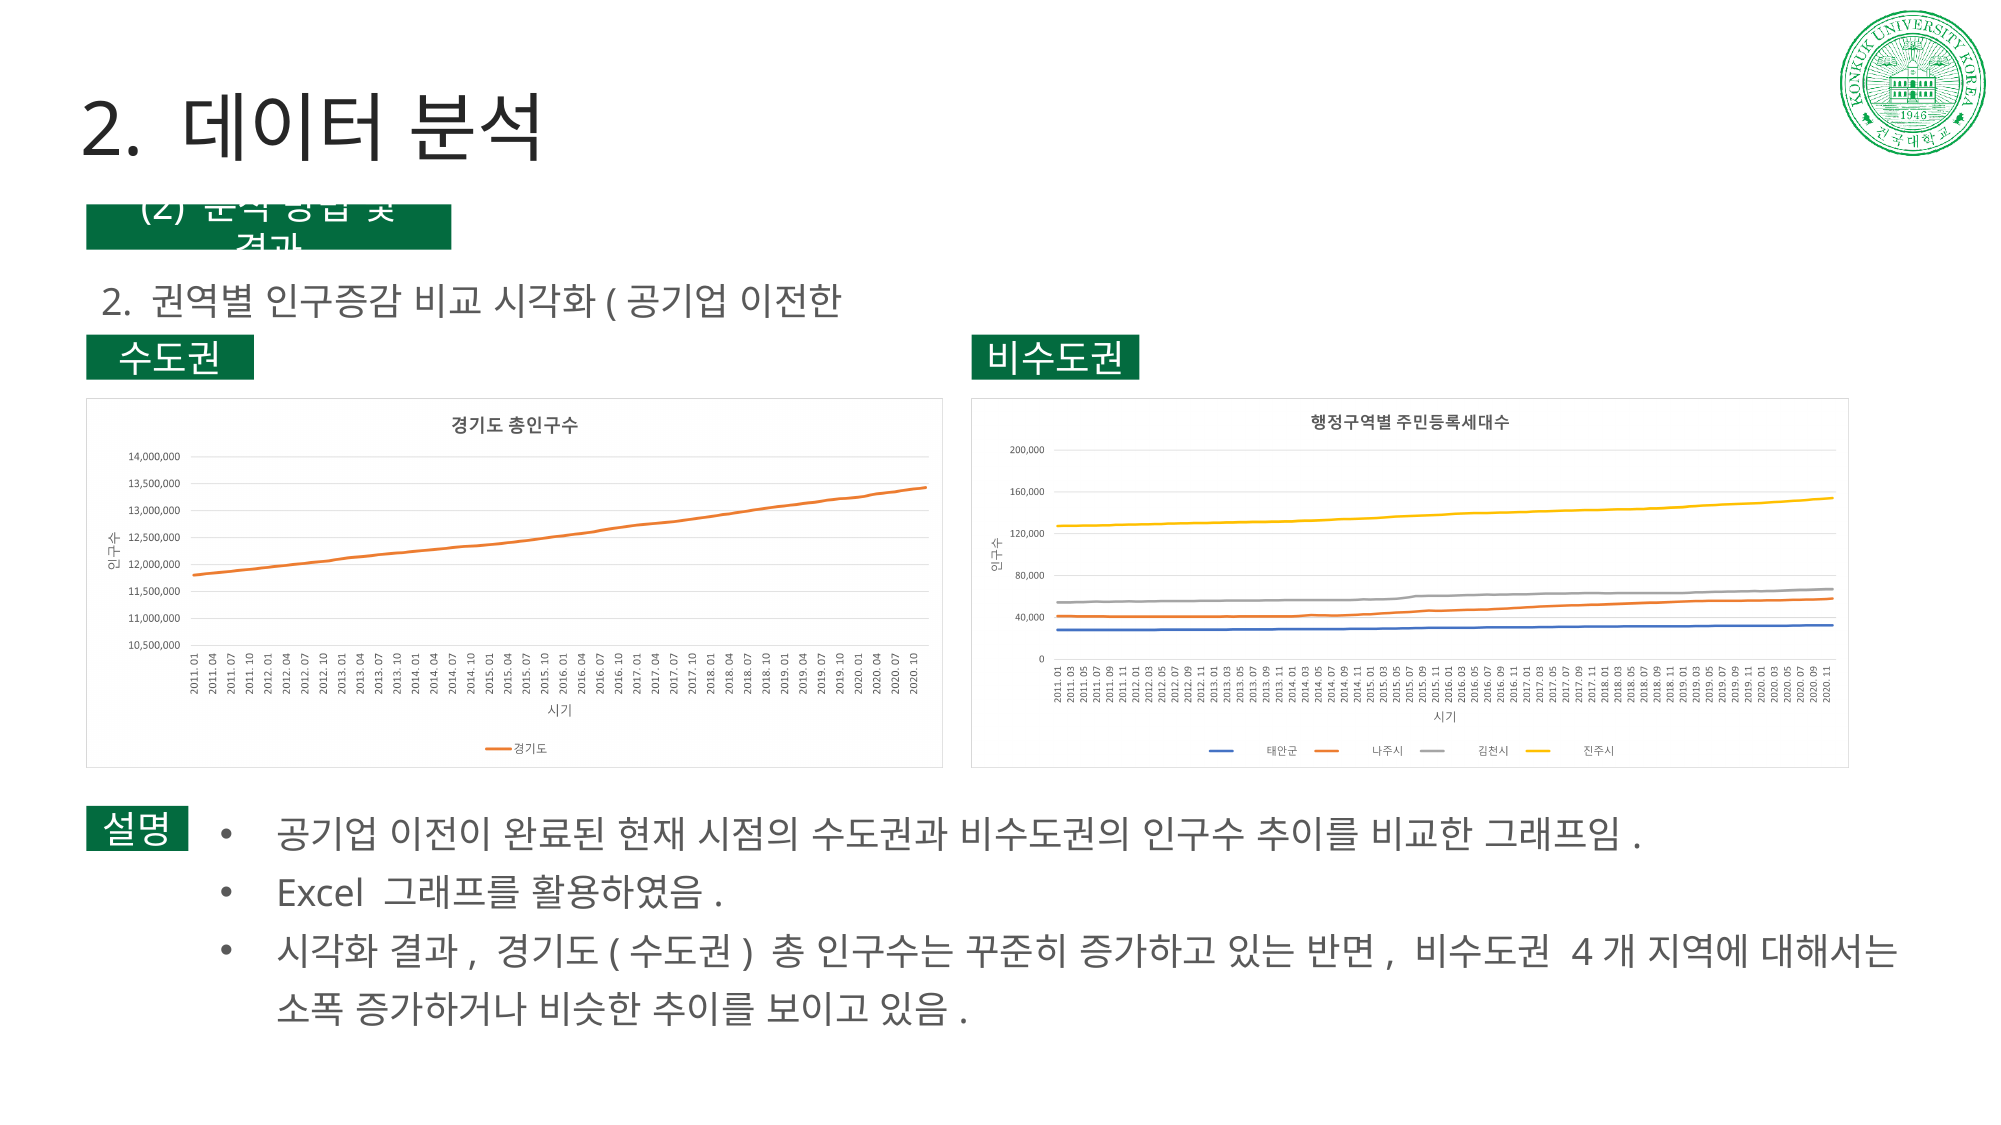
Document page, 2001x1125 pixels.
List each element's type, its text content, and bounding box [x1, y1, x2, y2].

text_box 공기업 이전이 완료된 현재 시점의 수도권과 비수도권의 인구수 추이를 비교한 그래프임. Excel 그래프를 활용하였음. 시각화 결과, 경기도(수도권) 총 인구수는 꾸준히 증가하고 있는 반면, 비수도권 4개 지역에 대해서는 소폭 증가하거나 비슷한 추이를 보이고 있음. [204, 789, 1958, 1039]
text_box 비수도권 [971, 334, 1140, 381]
text_box 수도권 [85, 334, 255, 381]
text_box 2. 데이터 분석 [65, 82, 562, 179]
text_box (2) 분석 방법 및 결과 [85, 203, 452, 251]
picture [1832, 2, 1994, 163]
text_box 2. 권역별 인구증감 비교 시각화(공기업 이전한 현재) [86, 257, 922, 389]
picture [86, 398, 943, 768]
picture [971, 398, 1849, 768]
text_box 설명 [85, 805, 189, 852]
